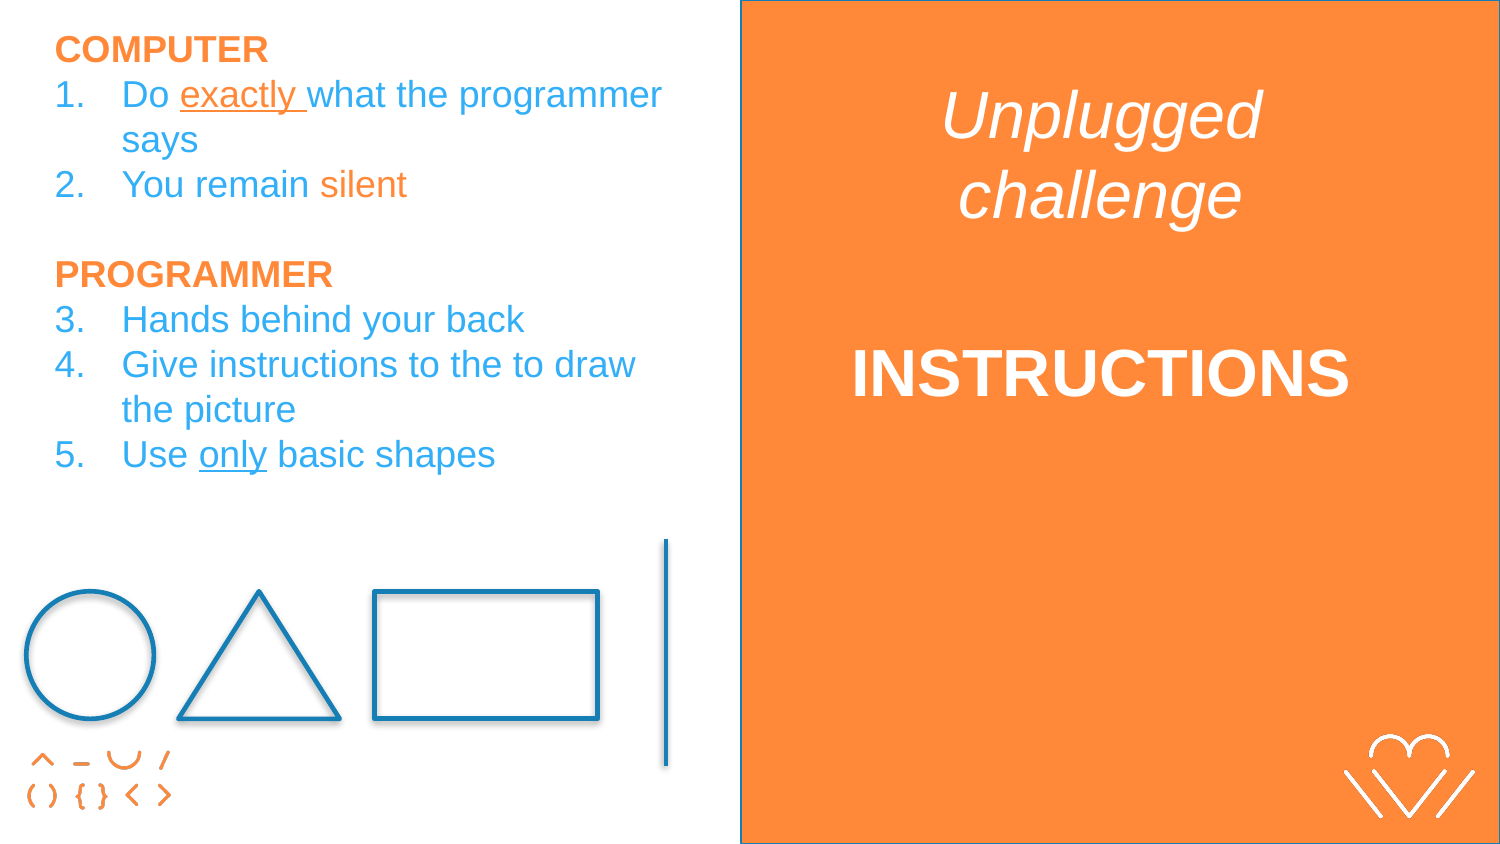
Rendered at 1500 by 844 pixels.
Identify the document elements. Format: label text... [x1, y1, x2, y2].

list Unplugged challenge INSTRUCTIONS [775, 65, 1427, 503]
picture [1323, 716, 1497, 844]
text_box [177, 590, 341, 720]
text_box [373, 590, 598, 720]
picture [21, 745, 177, 815]
text_box COMPUTER Do exactly what the programmer says You remain silent PROGRAMMER Hands behind your back Give instructions to the to draw the picture Use only basic shapes [41, 18, 708, 539]
text_box [25, 590, 155, 720]
